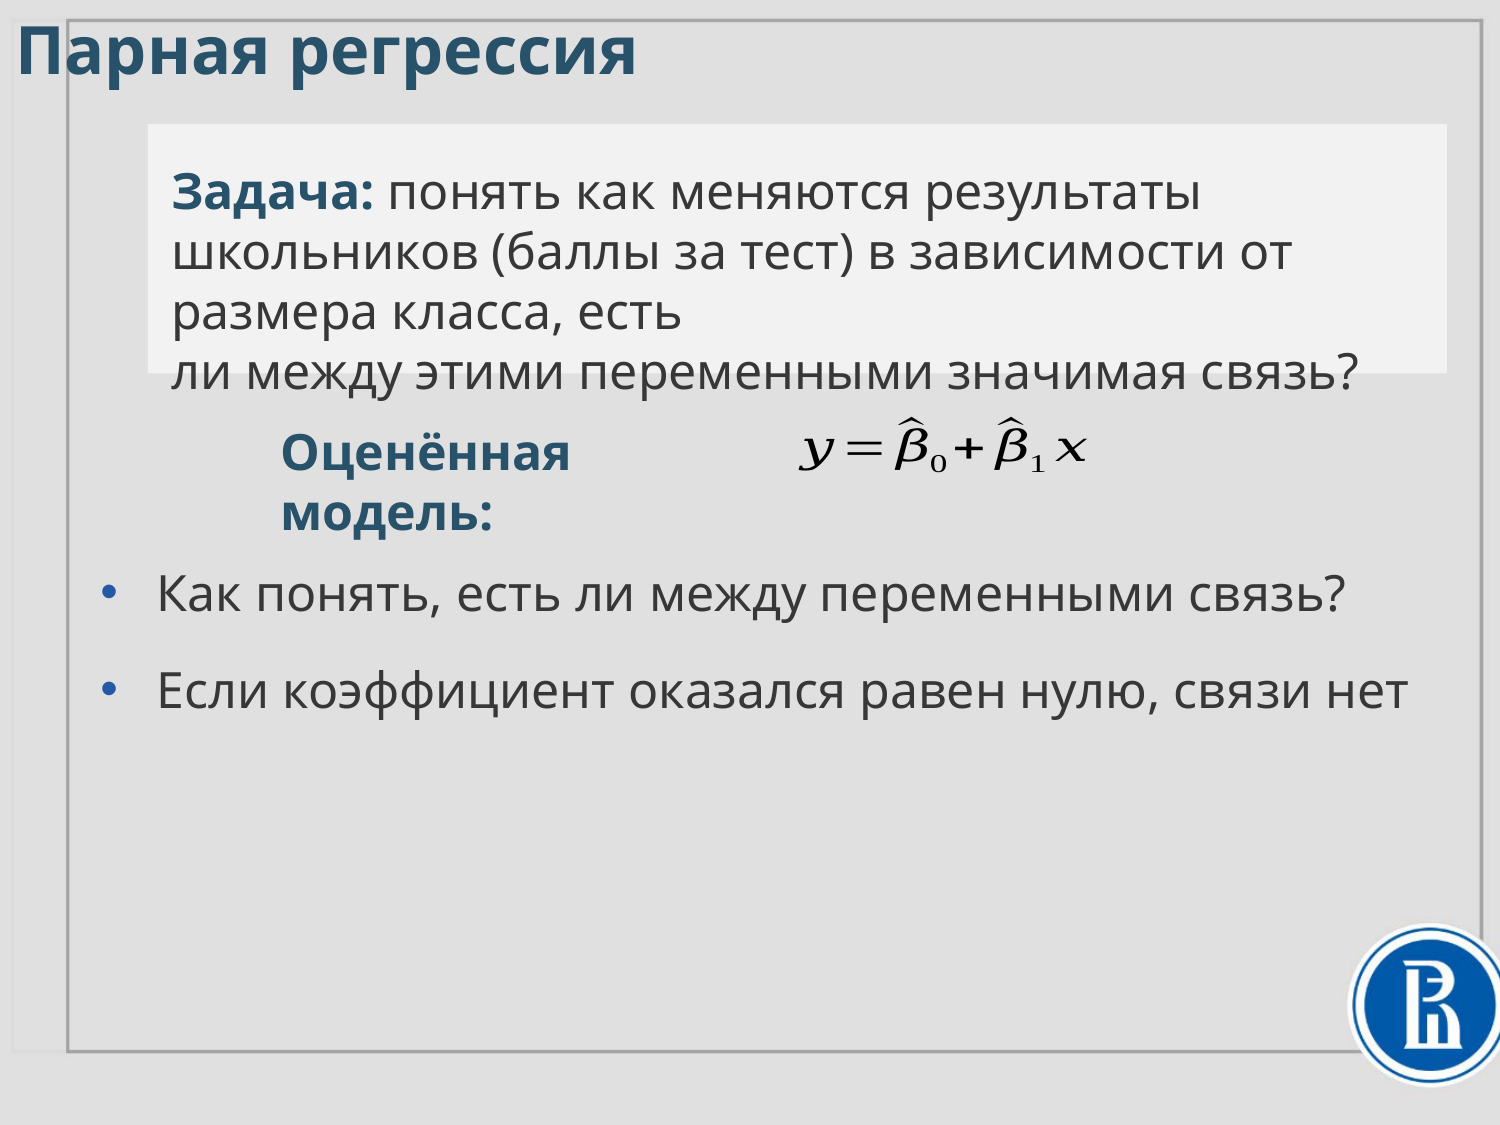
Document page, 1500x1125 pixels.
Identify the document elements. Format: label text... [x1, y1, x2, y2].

title Парная регрессия [0, 0, 1500, 102]
text_box Оценённая модель: [265, 413, 786, 549]
picture [0, 102, 1500, 1125]
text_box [147, 123, 1448, 374]
